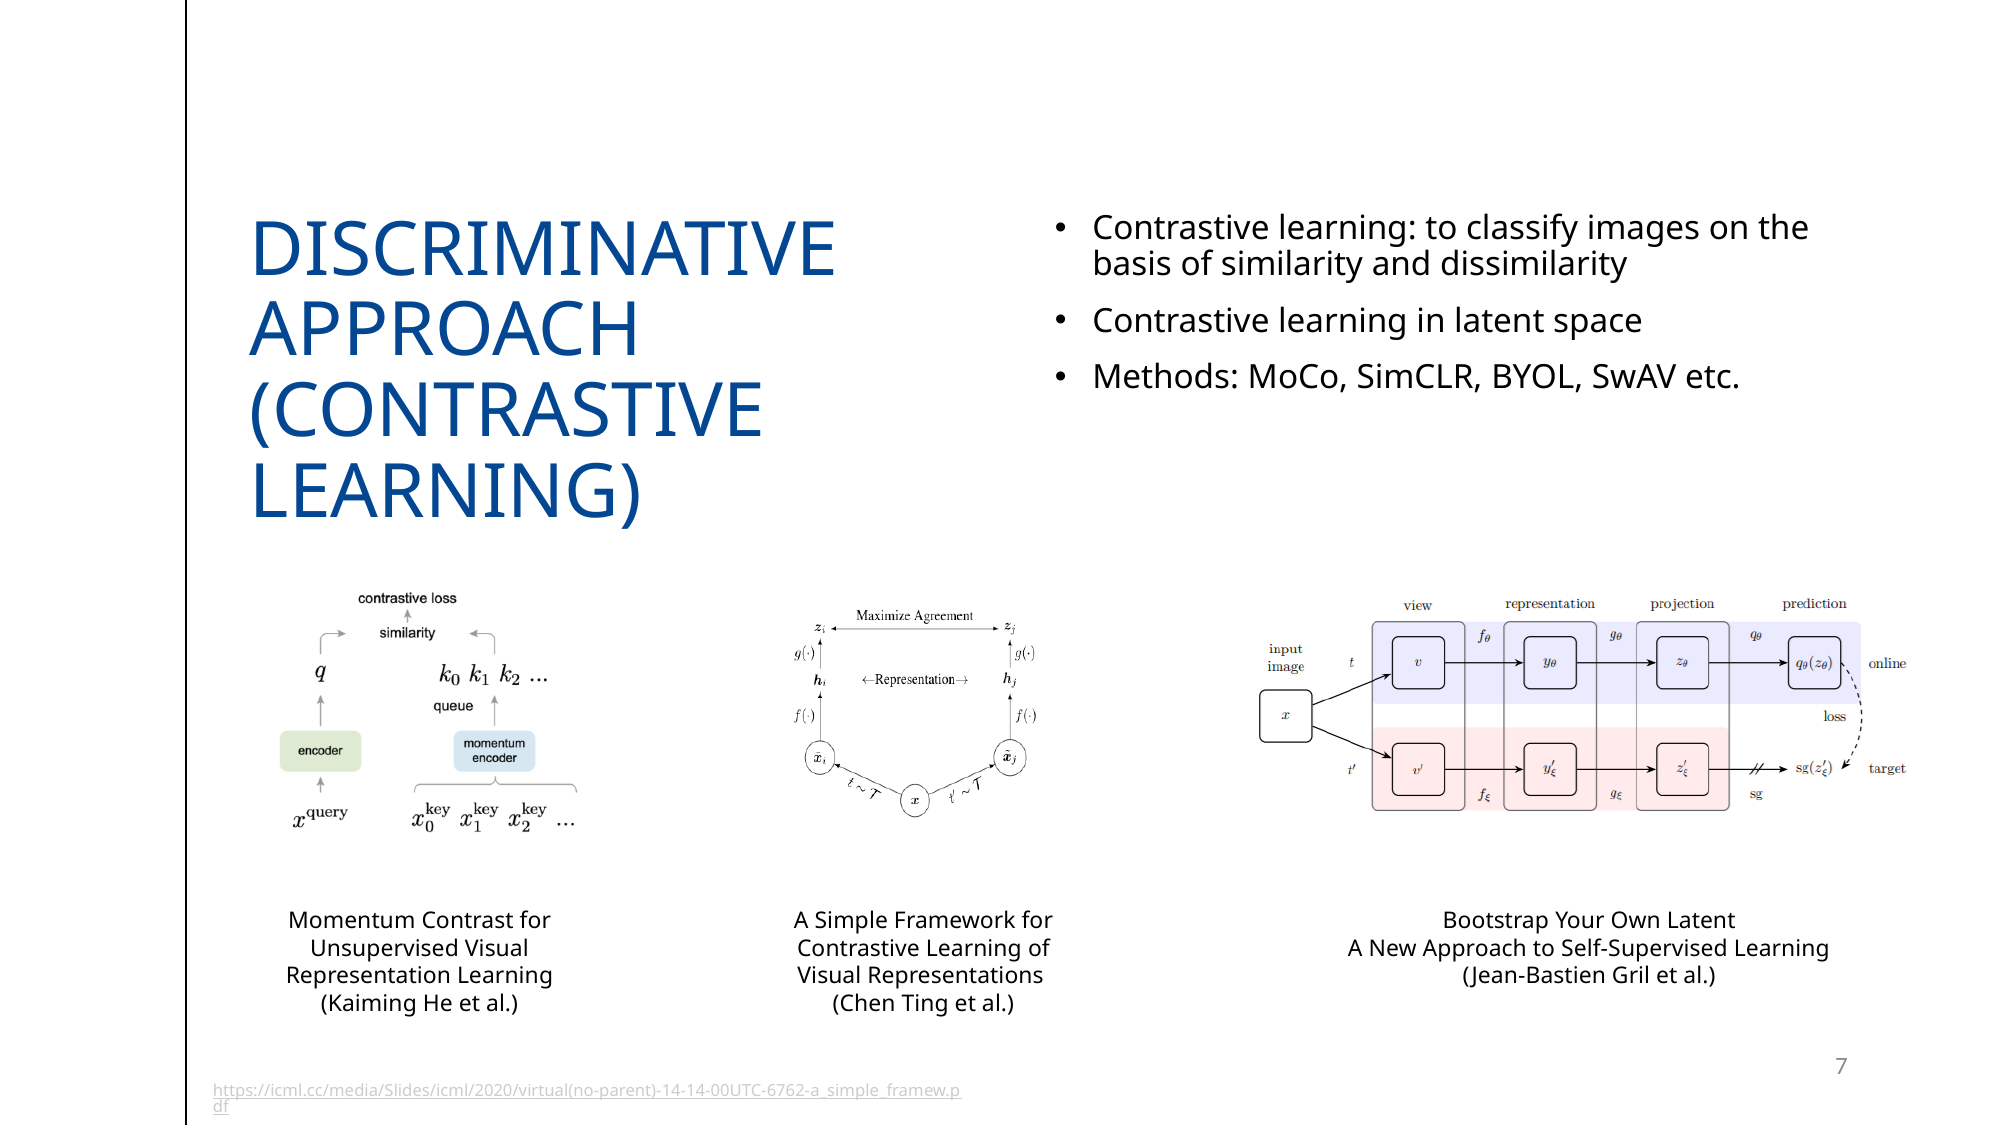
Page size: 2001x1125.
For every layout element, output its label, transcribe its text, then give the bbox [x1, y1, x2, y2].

title Discriminative Approach (Contrastive learning) [249, 141, 1073, 603]
picture [1231, 576, 1947, 823]
picture [272, 576, 594, 843]
list Contrastive learning: to classify images on the basis of similarity and dissimilarity Contrastive learning in latent space Methods: MoCo, SimCLR, BYOL, SwAV etc. [1039, 101, 1863, 562]
text_box https://icml.cc/media/Slides/icml/2020/virtual(no-parent)-14-14-00UTC-6762-a_simple_framew.pdf [198, 1064, 979, 1104]
text_box 7 [1412, 1042, 1863, 1103]
text_box A Simple Framework for Contrastive Learning of Visual Representations (Chen Ting et al.) [759, 891, 1089, 935]
text_box Bootstrap Your Own Latent A New Approach to Self-Supervised Learning (Jean-Bastien Gril et al.) [1231, 891, 1947, 935]
picture [752, 604, 1082, 827]
text_box Momentum Contrast for Unsupervised Visual Representation Learning (Kaiming He et al.) [249, 891, 590, 935]
